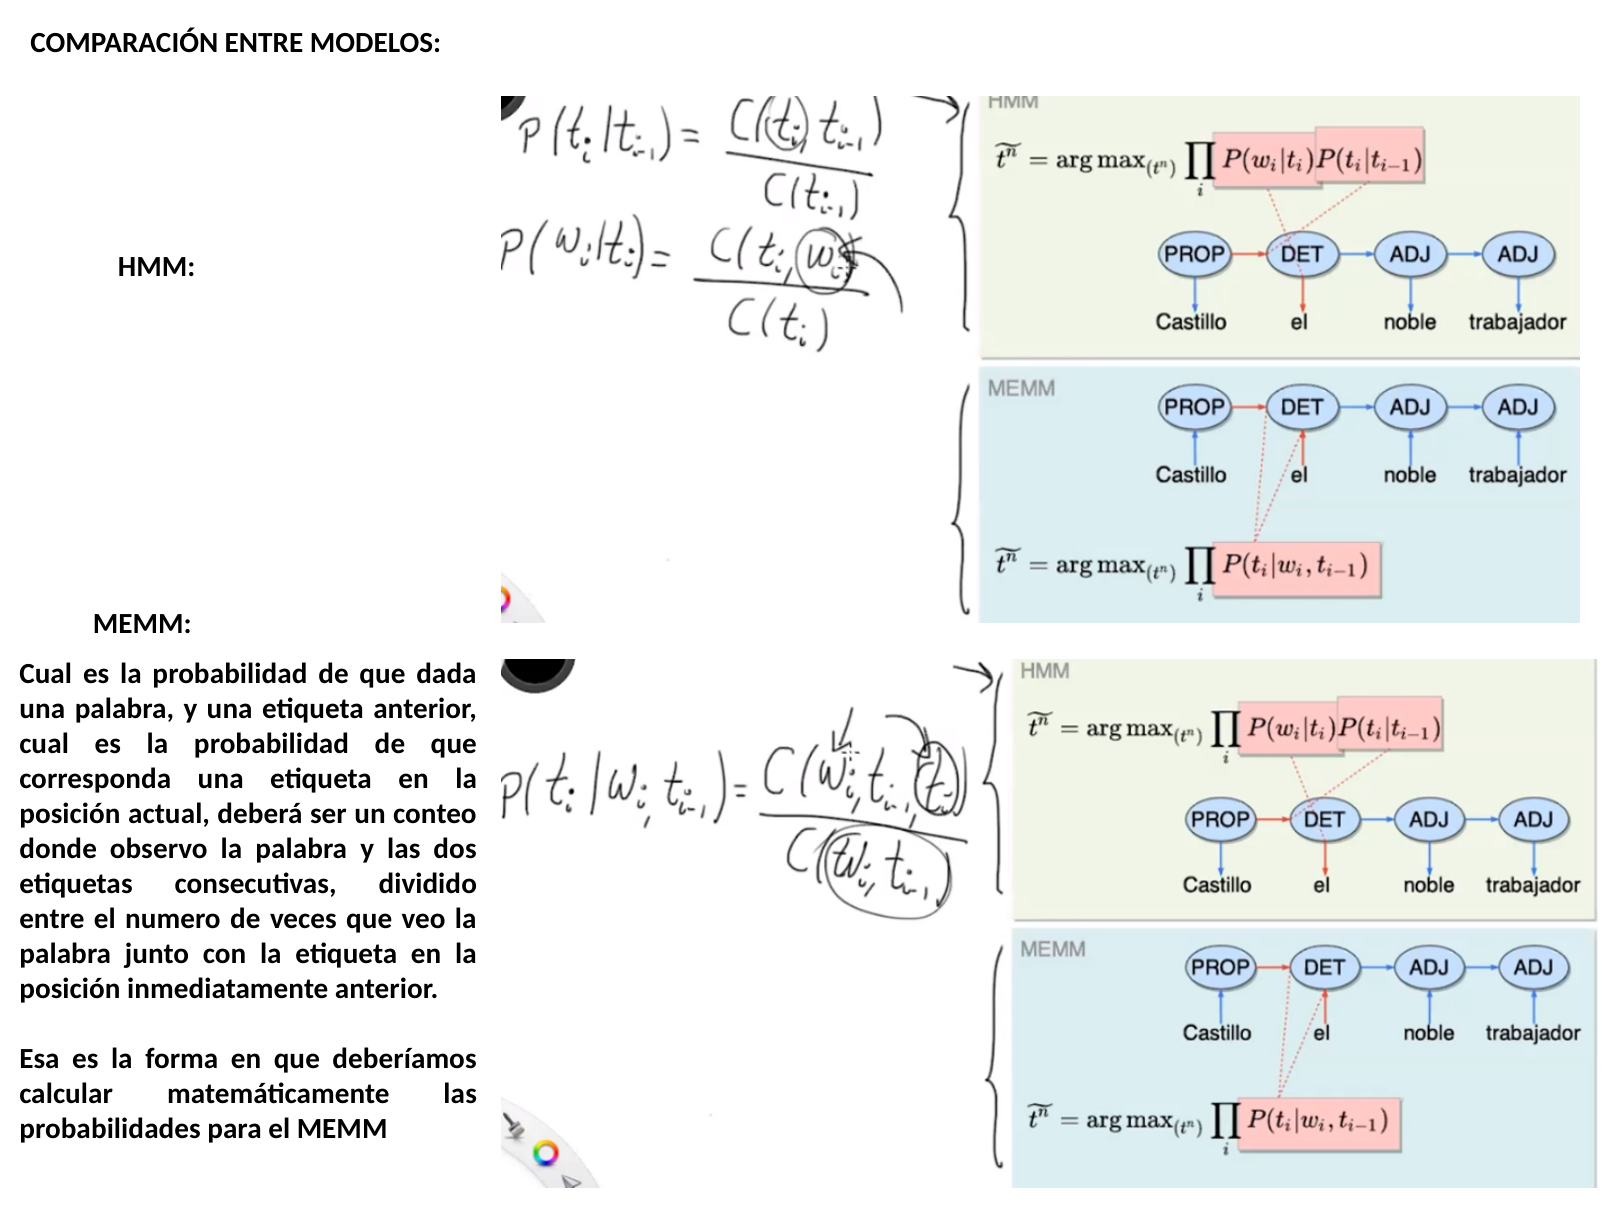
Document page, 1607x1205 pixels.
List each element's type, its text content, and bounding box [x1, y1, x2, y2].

text_box COMPARACIÓN ENTRE MODELOS: [15, 16, 504, 67]
picture [501, 659, 1602, 1188]
text_box HMM: [103, 239, 241, 290]
text_box Cual es la probabilidad de que dada una palabra, y una etiqueta anterior, cual es la probabilidad de que corresponda una etiqueta en la posición actual, deberá ser un conteo donde observo la palabra y las dos etiquetas consecutivas, dividido entre el numero de veces que veo la palabra junto con la etiqueta en la posición inmediatamente anterior. Esa es la forma en que deberíamos calcular matemáticamente las probabilidades para el MEMM [4, 647, 493, 1152]
picture [501, 96, 1580, 623]
text_box MEMM: [78, 596, 216, 647]
